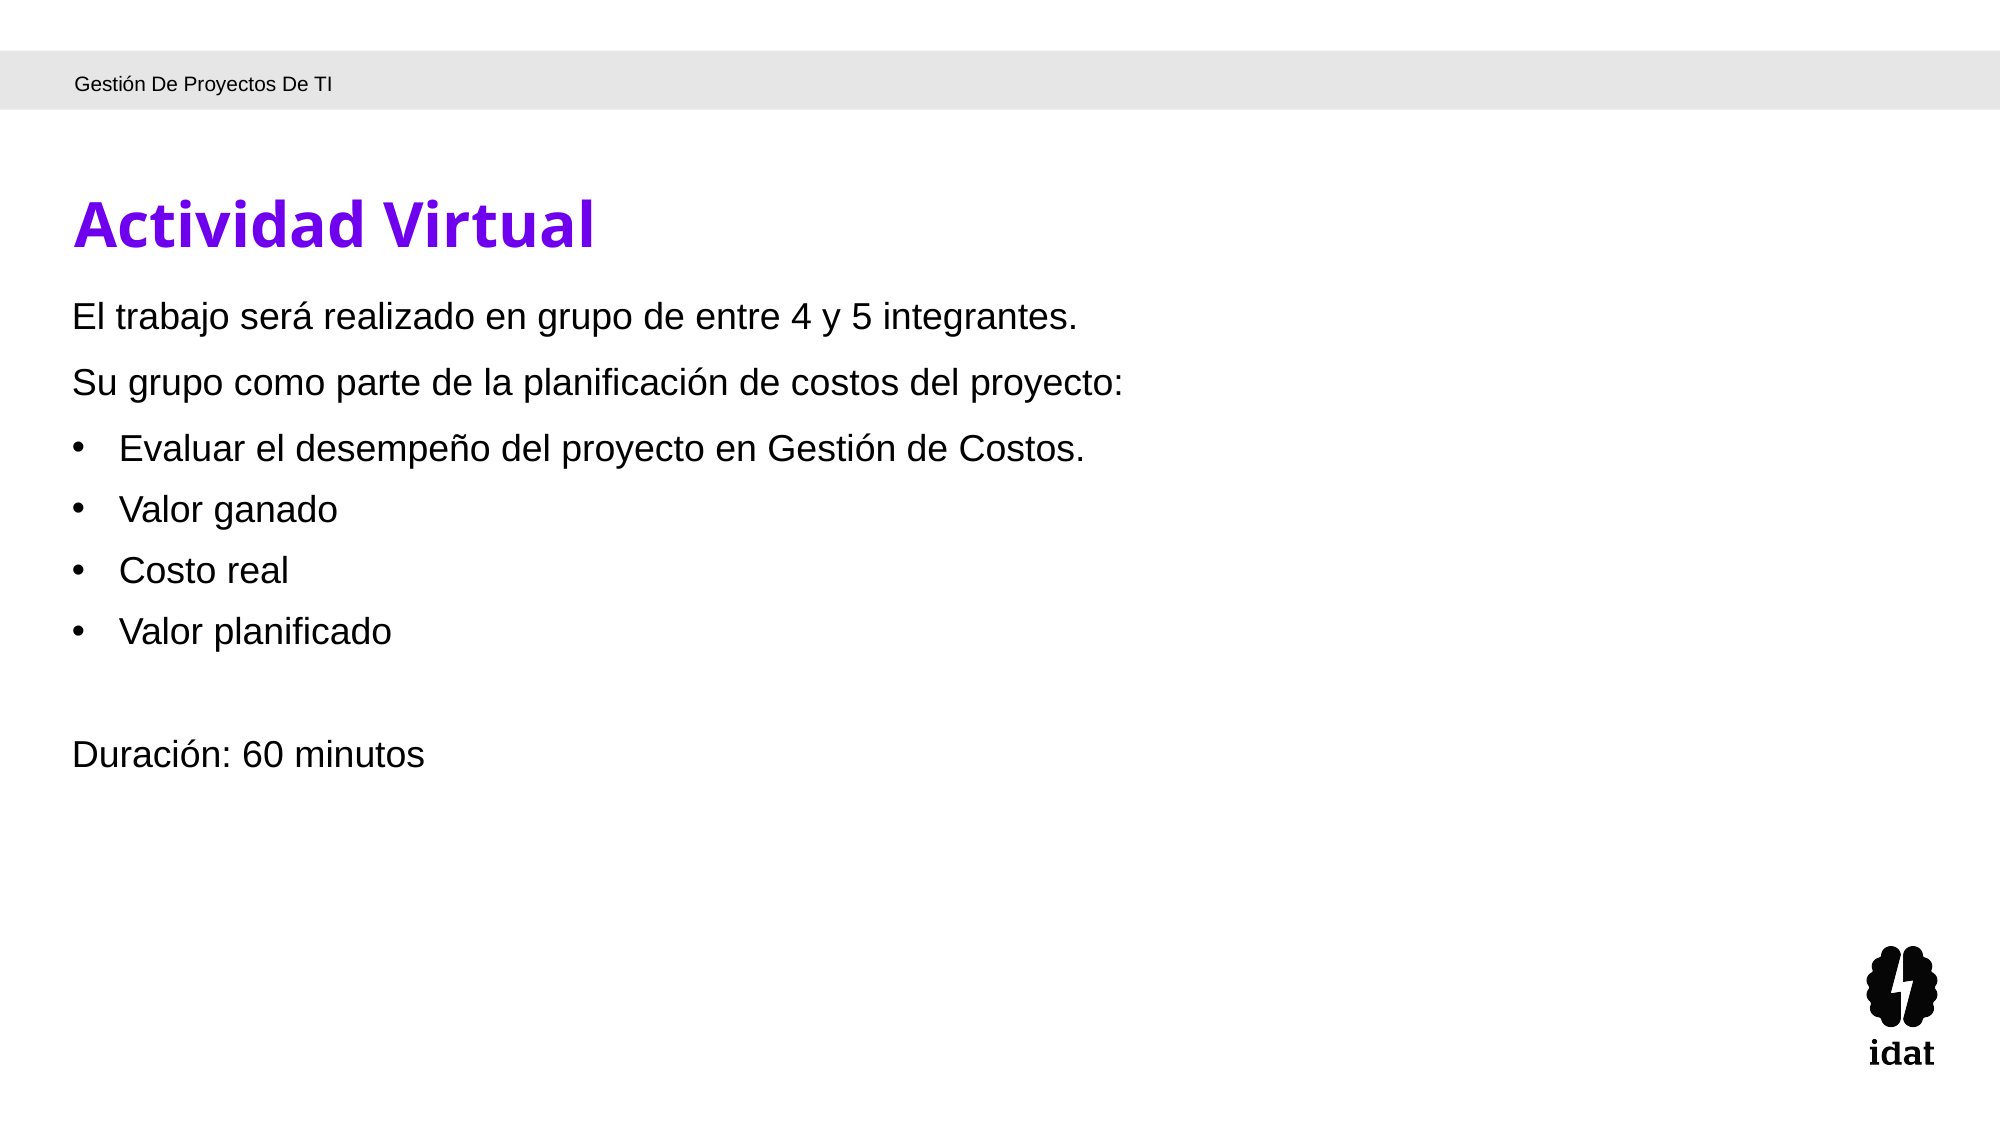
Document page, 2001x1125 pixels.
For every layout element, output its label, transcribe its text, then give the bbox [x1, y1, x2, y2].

list Gestión De Proyectos De TI [74, 58, 690, 106]
list Actividad Virtual [74, 194, 973, 274]
list El trabajo será realizado en grupo de entre 4 y 5 integrantes. Su grupo como parte de la planificación de costos del proyecto: Evaluar el desempeño del proyecto en Gestión de Costos. Valor ganado Costo real Valor planificado Duración: 60 minutos [71, 292, 1917, 987]
picture [1866, 946, 1938, 1065]
